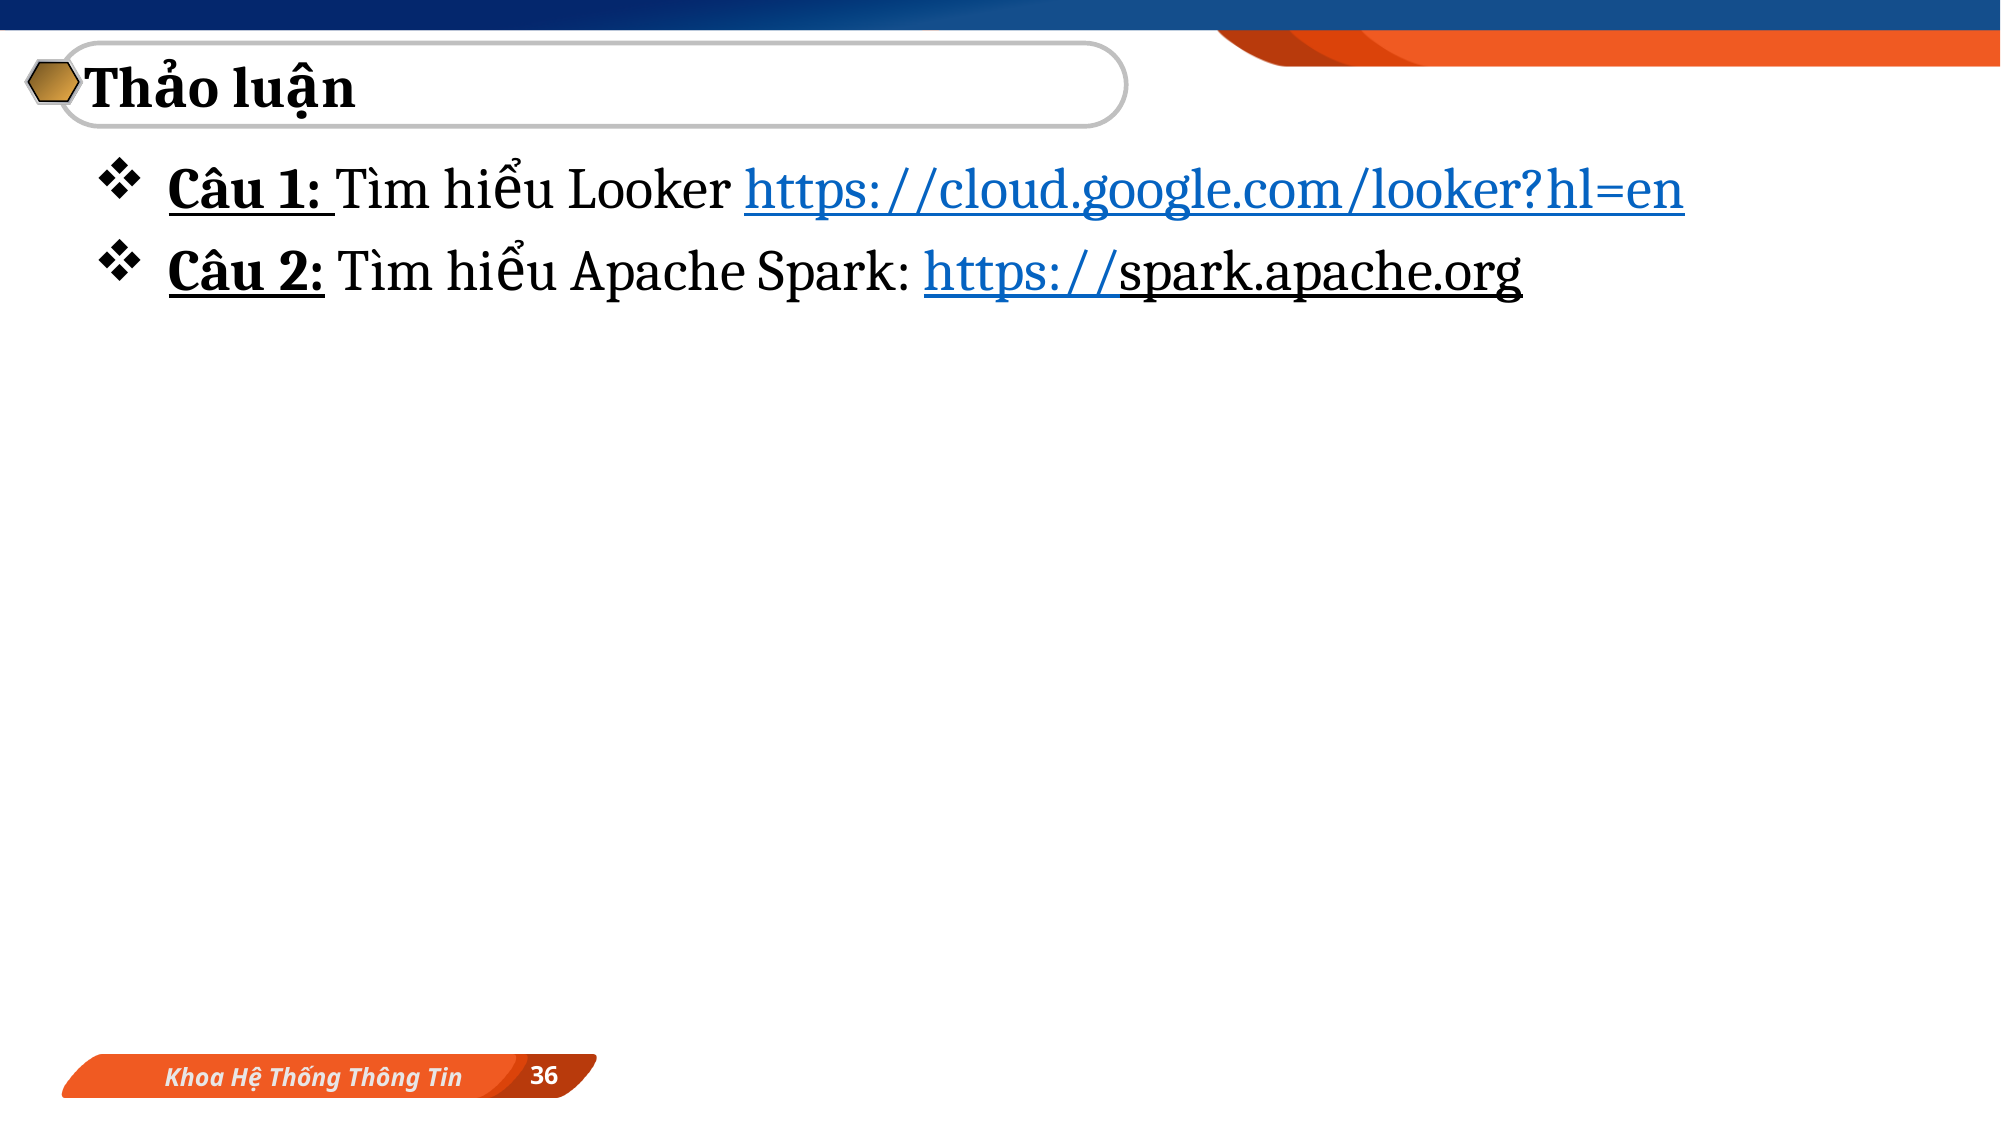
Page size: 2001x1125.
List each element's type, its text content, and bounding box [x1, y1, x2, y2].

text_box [24, 42, 1127, 127]
text_box Câu 1: Tìm hiểu Looker https://cloud.google.com/looker?hl=en Câu 2: Tìm hiểu Apache Spark: https://spark.apache.org [78, 143, 1954, 1005]
picture [0, 0, 2001, 71]
footer Khoa Hệ Thống Thông Tin [119, 1054, 508, 1098]
picture [34, 1017, 624, 1125]
slide_number 36 [508, 1046, 574, 1106]
